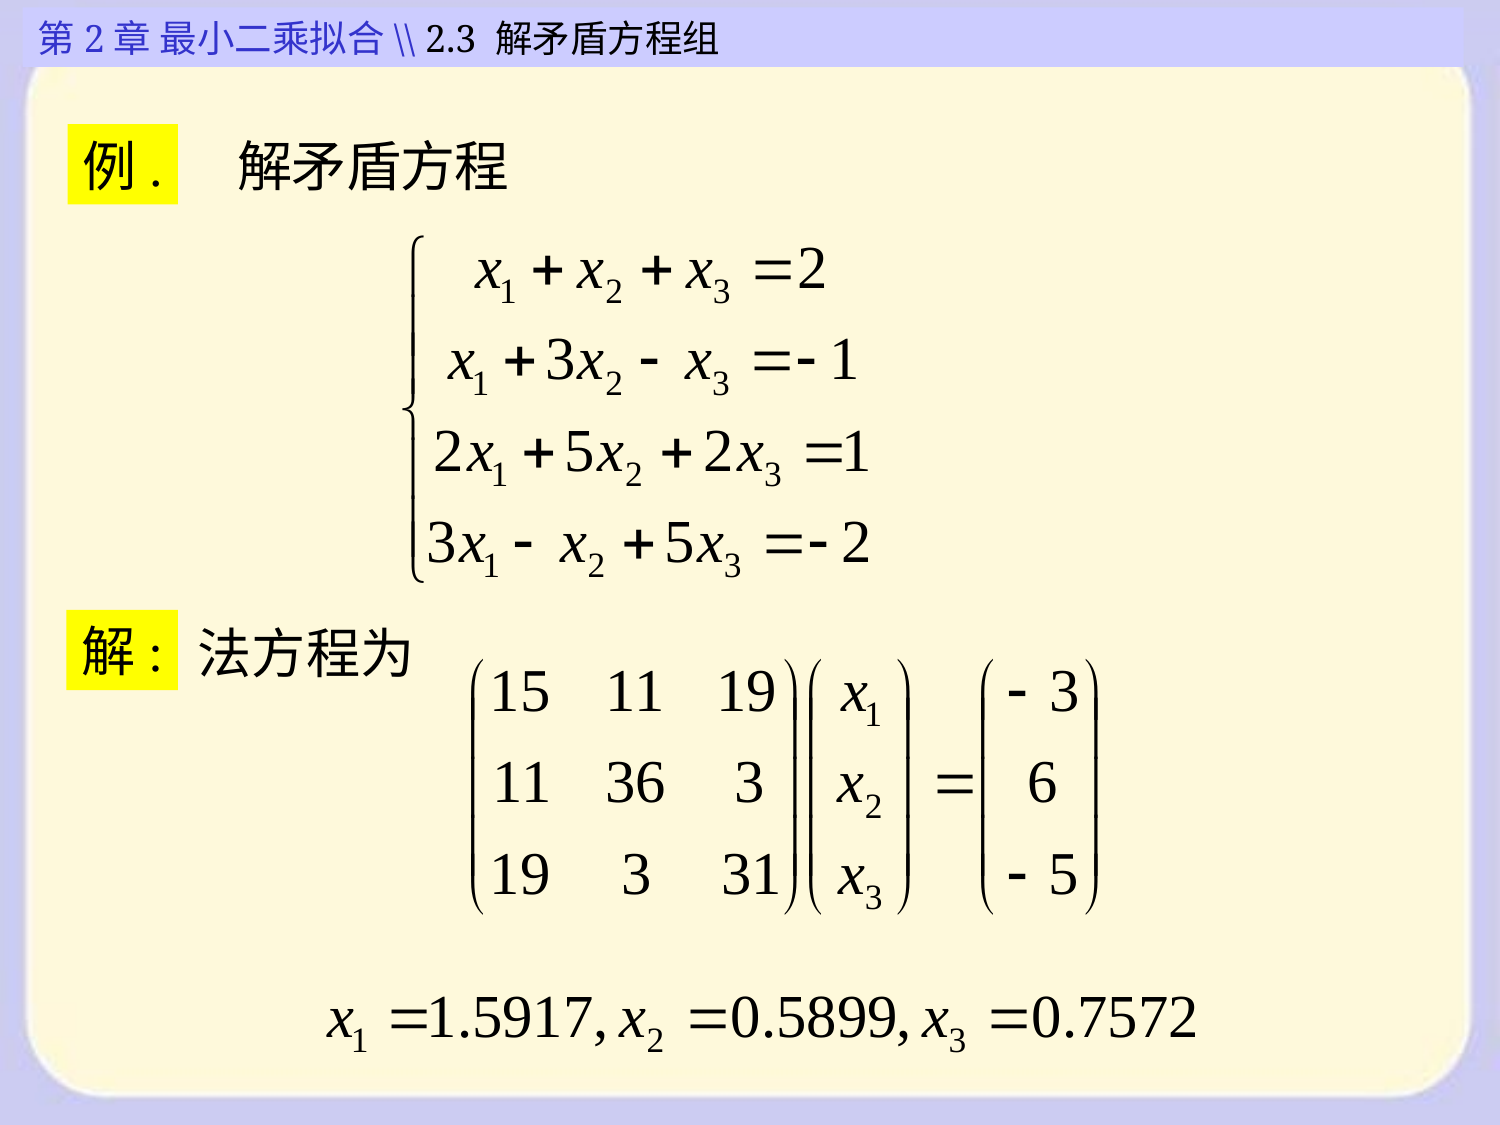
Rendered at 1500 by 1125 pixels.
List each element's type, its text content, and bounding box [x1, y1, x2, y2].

text_box 例. [67, 124, 178, 205]
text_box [229, 131, 520, 206]
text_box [458, 645, 1117, 930]
text_box 第2章 最小二乘拟合\\ 2.3 解矛盾方程组 [22, 7, 1464, 67]
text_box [315, 975, 1211, 1068]
text_box 解: [66, 609, 178, 691]
text_box 法方程为 [183, 612, 430, 693]
picture [0, 0, 1500, 1125]
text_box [389, 221, 881, 599]
